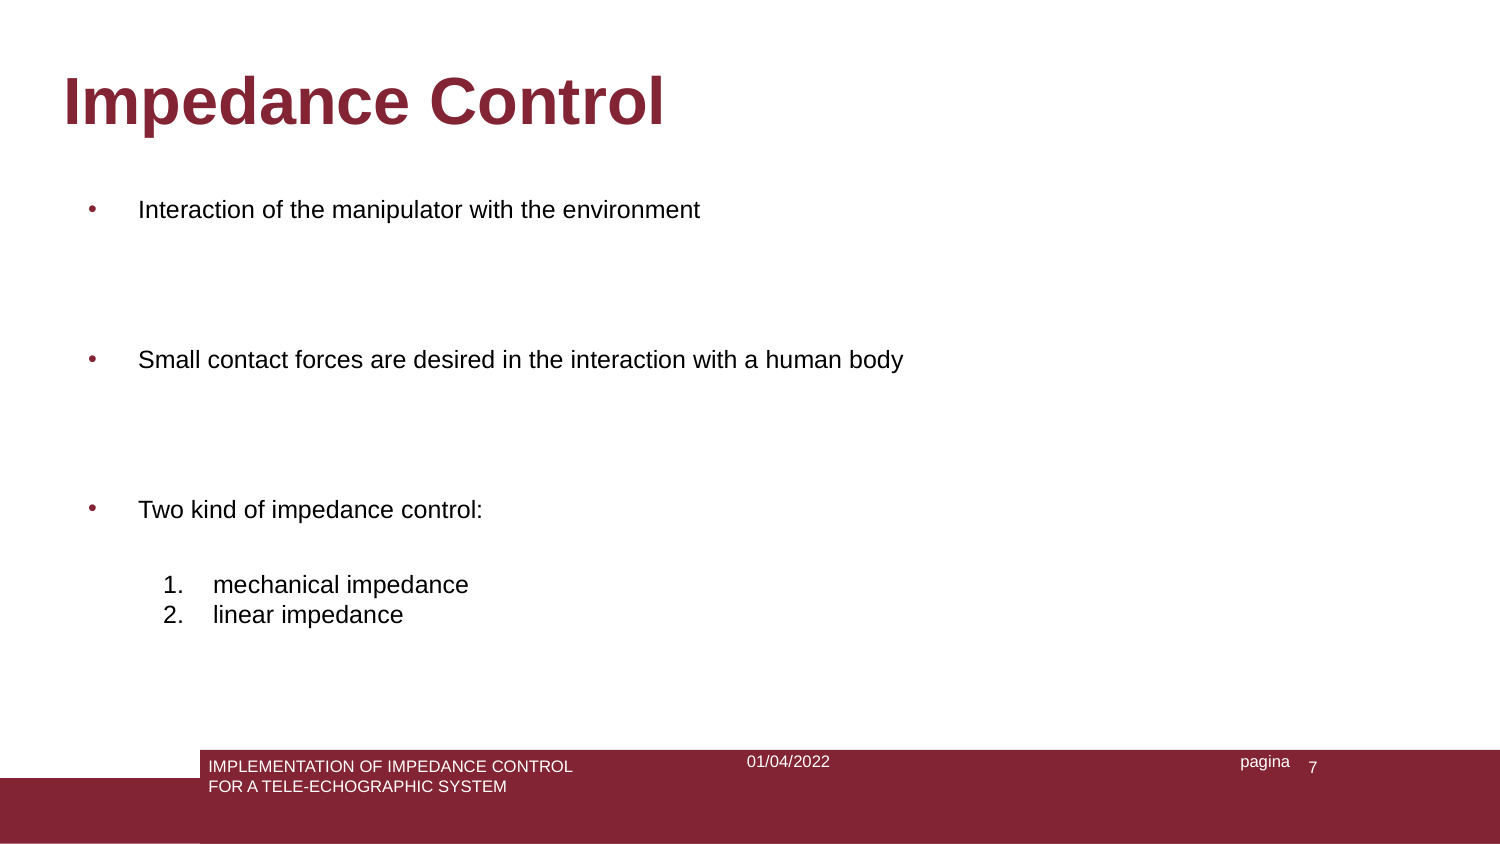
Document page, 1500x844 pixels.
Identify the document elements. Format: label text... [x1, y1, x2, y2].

slide_number ‹#› [1280, 749, 1333, 782]
list Interaction of the manipulator with the environment Small contact forces are desired in the interaction with a human body Two kind of impedance control: mechanical impedance linear impedance [48, 148, 1412, 656]
title Impedance Control [48, 50, 1412, 139]
